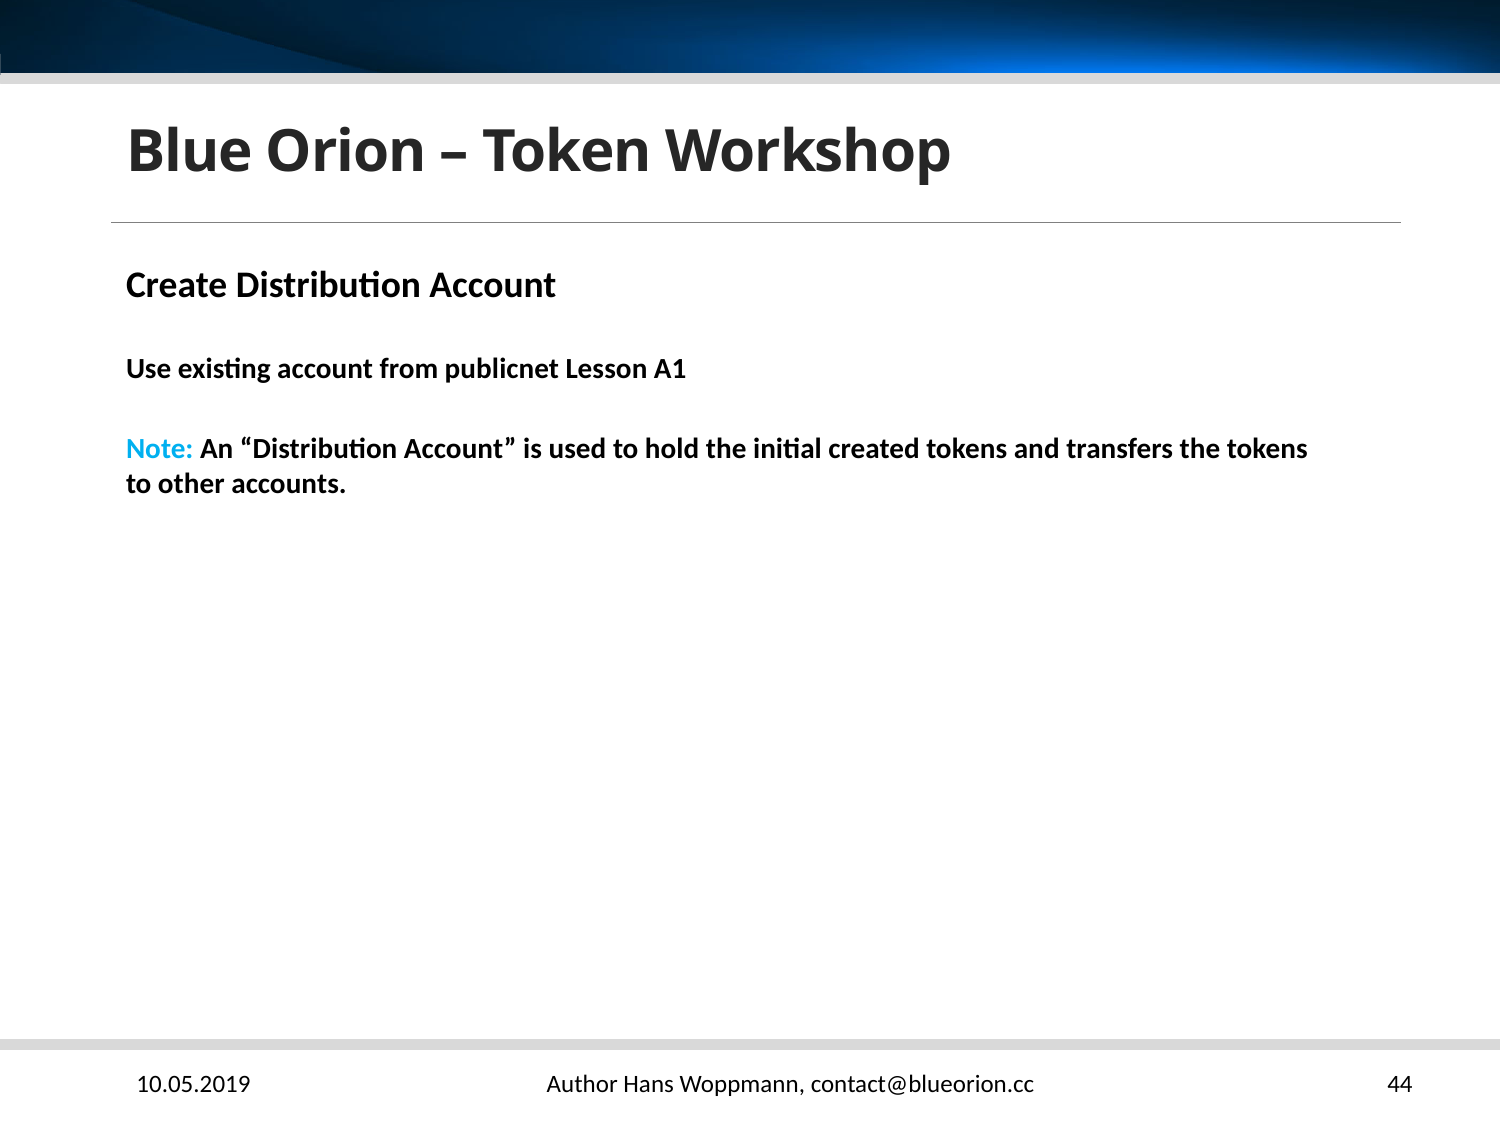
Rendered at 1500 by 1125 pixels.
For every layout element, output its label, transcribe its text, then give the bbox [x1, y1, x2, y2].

text_box Create Distribution Account Use existing account from publicnet Lesson A1 Note: An “Distribution Account” is used to hold the initial created tokens and transfers the tokens to other accounts. [111, 252, 1343, 587]
title Blue Orion – Token Workshop [111, 110, 1402, 191]
picture [0, 0, 1500, 73]
